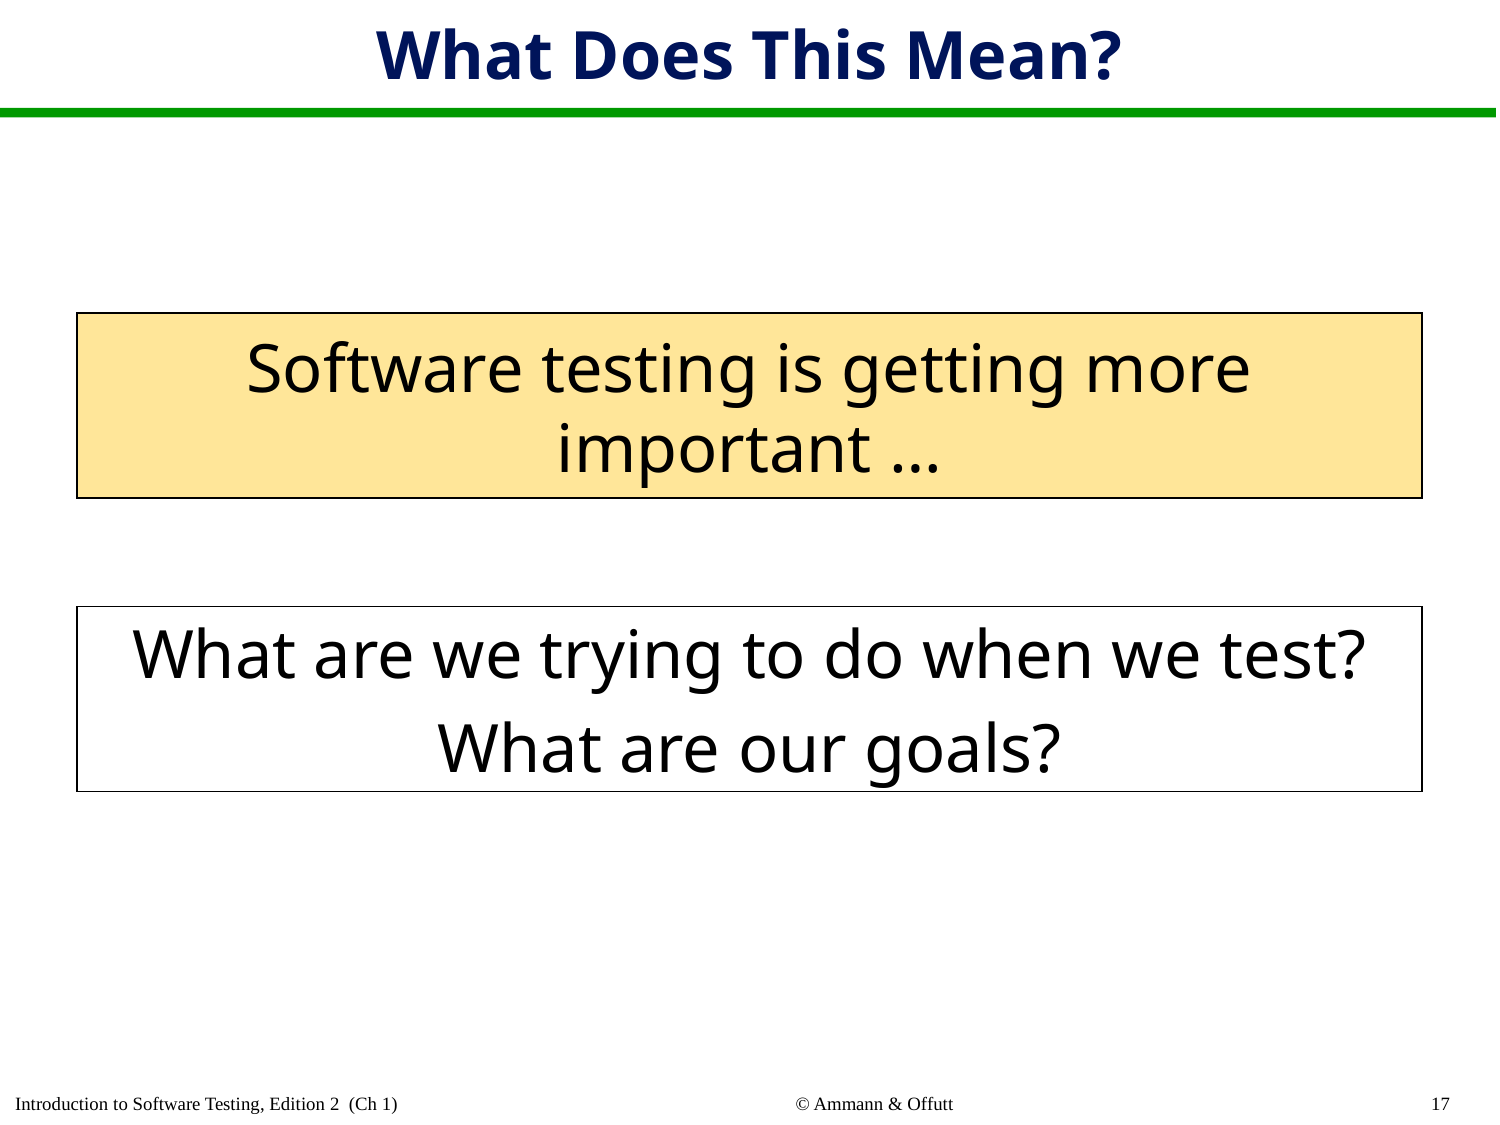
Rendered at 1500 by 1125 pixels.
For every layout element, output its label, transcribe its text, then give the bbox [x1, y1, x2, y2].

slide_number Introduction to Software Testing, Edition 2 (Ch 1) [0, 1080, 419, 1125]
text_box What are we trying to do when we test? What are our goals? [77, 606, 1422, 792]
footer © Ammann & Offutt [419, 1080, 1328, 1125]
title What Does This Mean? [34, 0, 1465, 117]
text_box Software testing is getting more important … [77, 313, 1422, 499]
slide_number 17 [1328, 1080, 1465, 1125]
